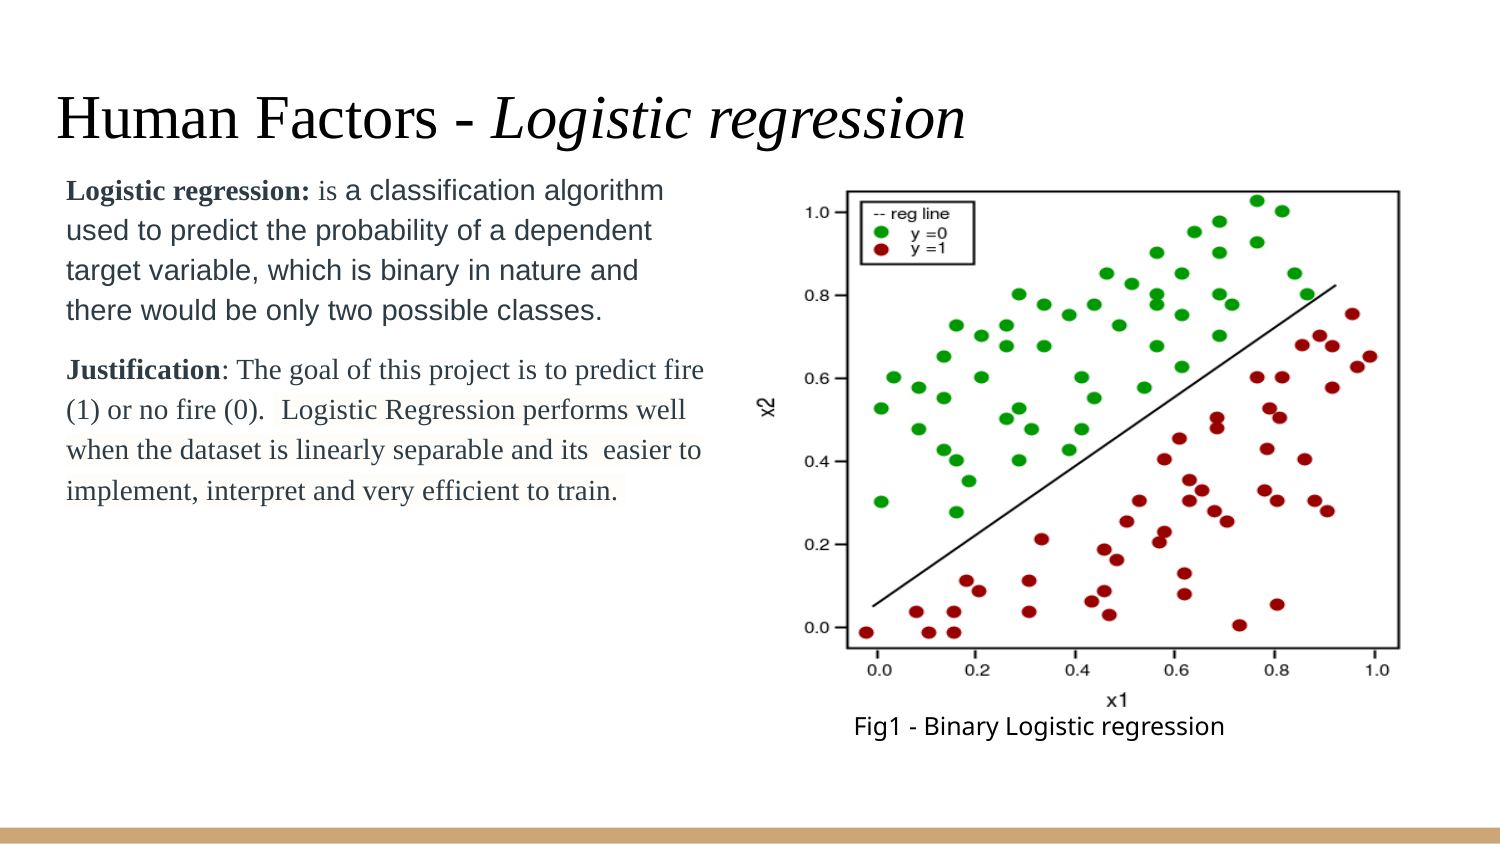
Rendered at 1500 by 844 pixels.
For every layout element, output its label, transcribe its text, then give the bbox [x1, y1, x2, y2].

picture [752, 190, 1402, 711]
title Human Factors - Logistic regression [41, 29, 1439, 166]
text_box Fig1 - Binary Logistic regression [838, 691, 1439, 780]
list Logistic regression: is a classification algorithm used to predict the probability of a dependent target variable, which is binary in nature and there would be only two possible classes. Justification: The goal of this project is to predict fire (1) or no fire (0). Logistic Regression performs well when the dataset is linearly separable and its easier to implement, interpret and very efficient to train. [51, 150, 729, 752]
